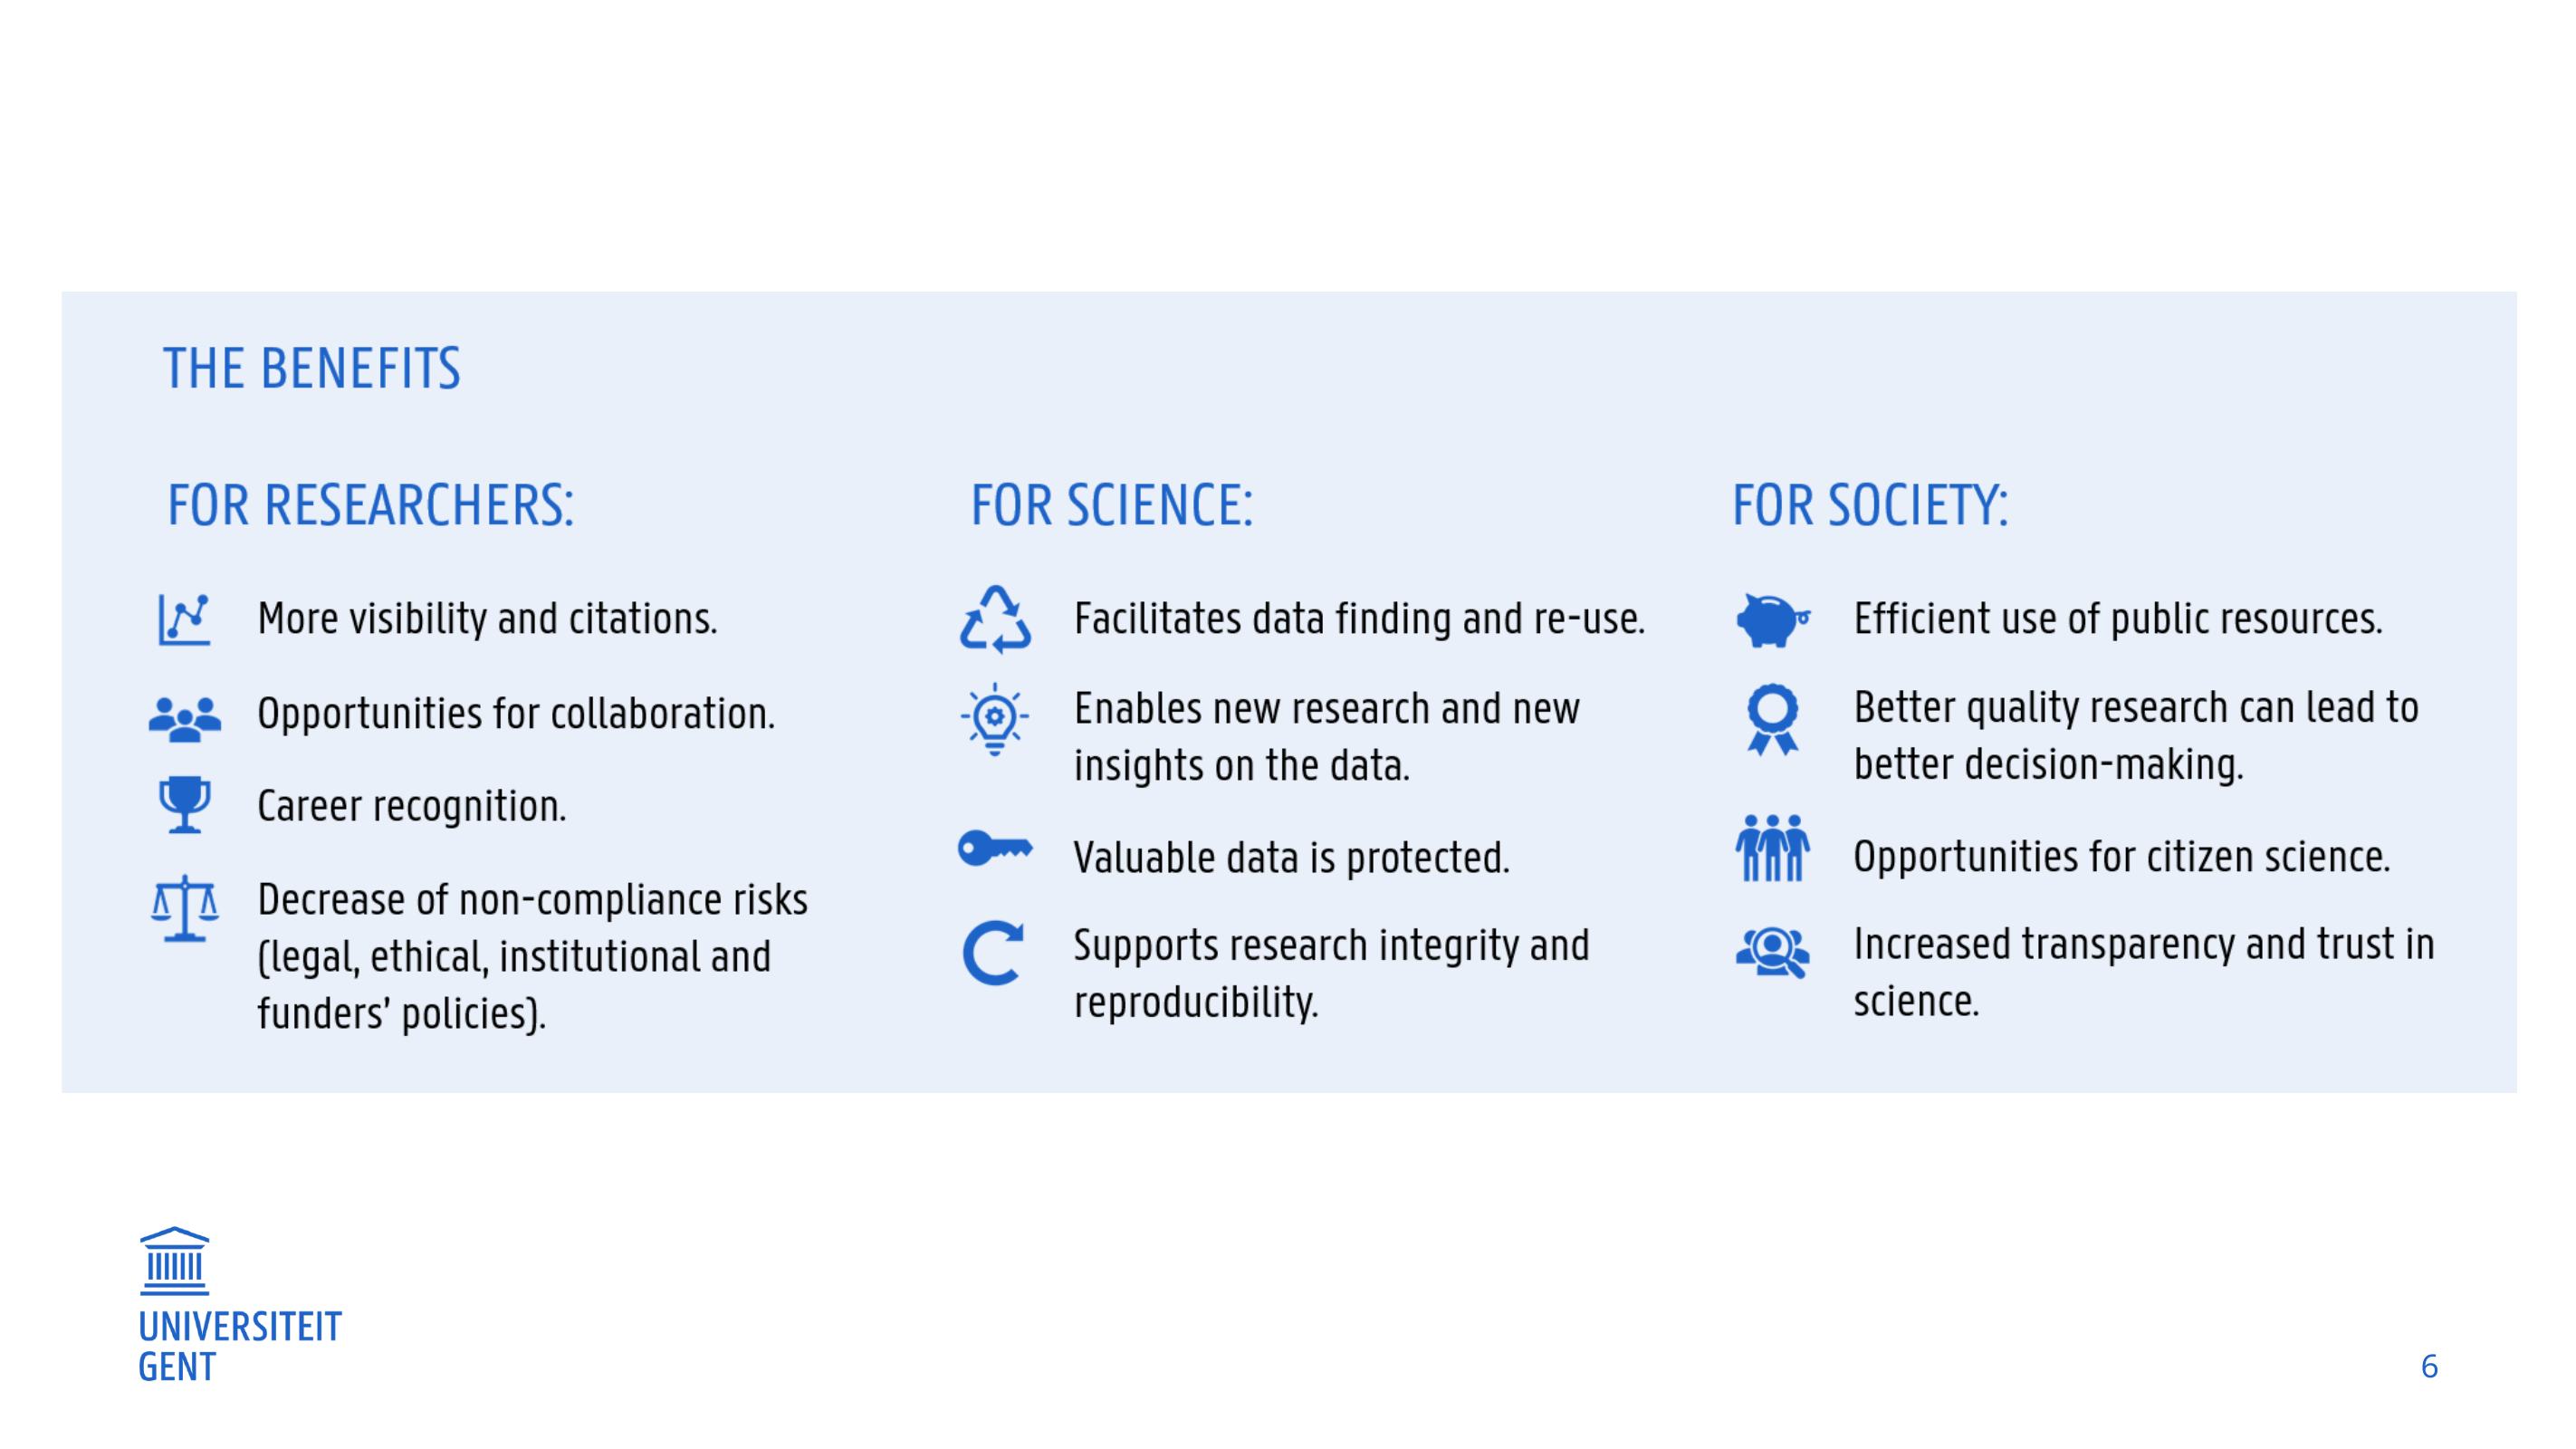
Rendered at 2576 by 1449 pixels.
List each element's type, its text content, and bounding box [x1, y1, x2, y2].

picture [62, 292, 2518, 1093]
picture [72, 1174, 415, 1449]
slide_number 6 [2315, 1329, 2453, 1407]
